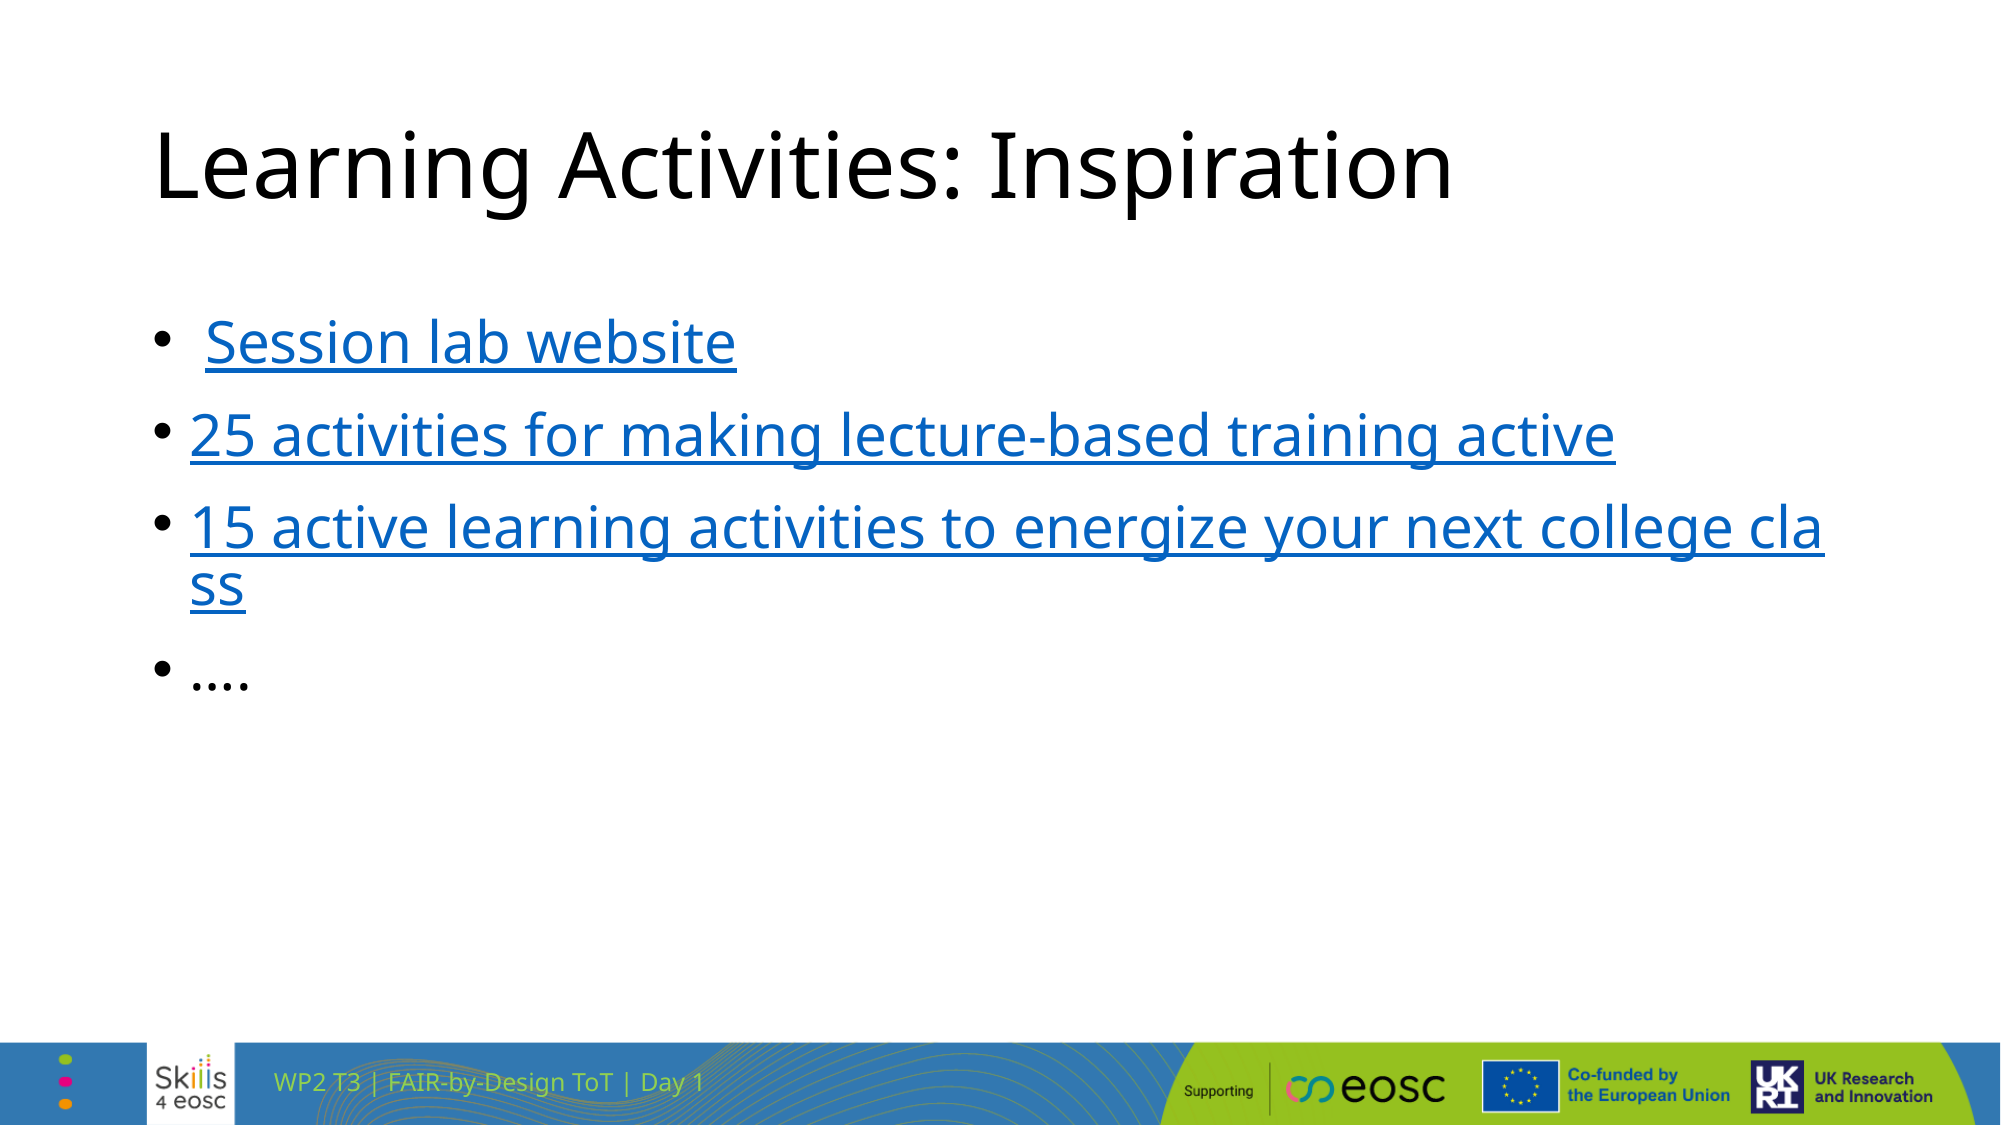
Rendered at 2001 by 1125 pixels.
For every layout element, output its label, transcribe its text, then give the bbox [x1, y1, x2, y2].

list Session lab website 25 activities for making lecture-based training active 15 active learning activities to energize your next college class …. [137, 299, 1863, 1014]
footer WP2 T3 | FAIR-by-Design ToT | Day 1 [258, 1052, 1140, 1112]
title Learning Activities: Inspiration [137, 59, 1863, 278]
picture [0, 0, 2001, 1125]
